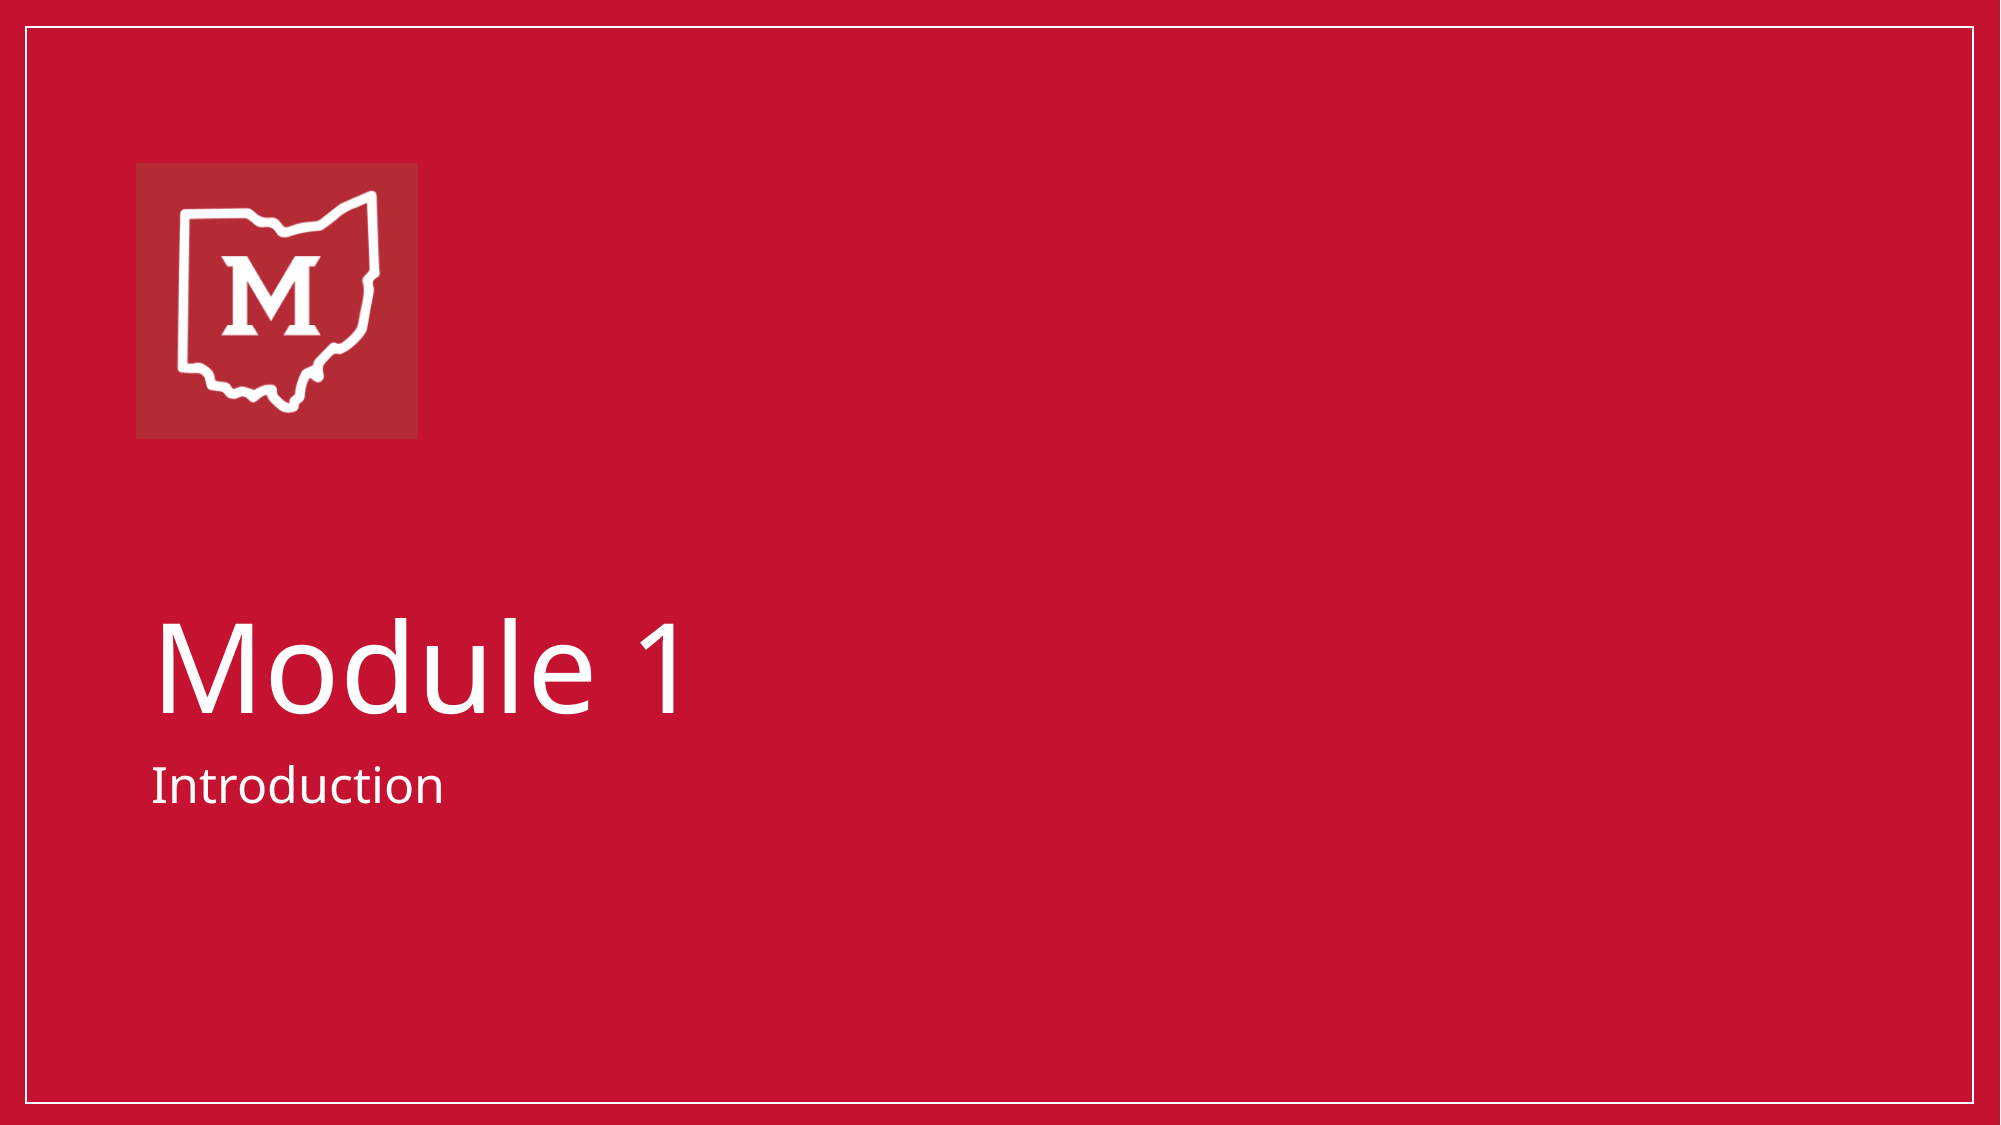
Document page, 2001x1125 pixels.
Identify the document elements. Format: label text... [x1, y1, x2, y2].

picture [136, 163, 418, 439]
list Introduction [136, 752, 1862, 999]
title Module 1 [136, 280, 1862, 749]
